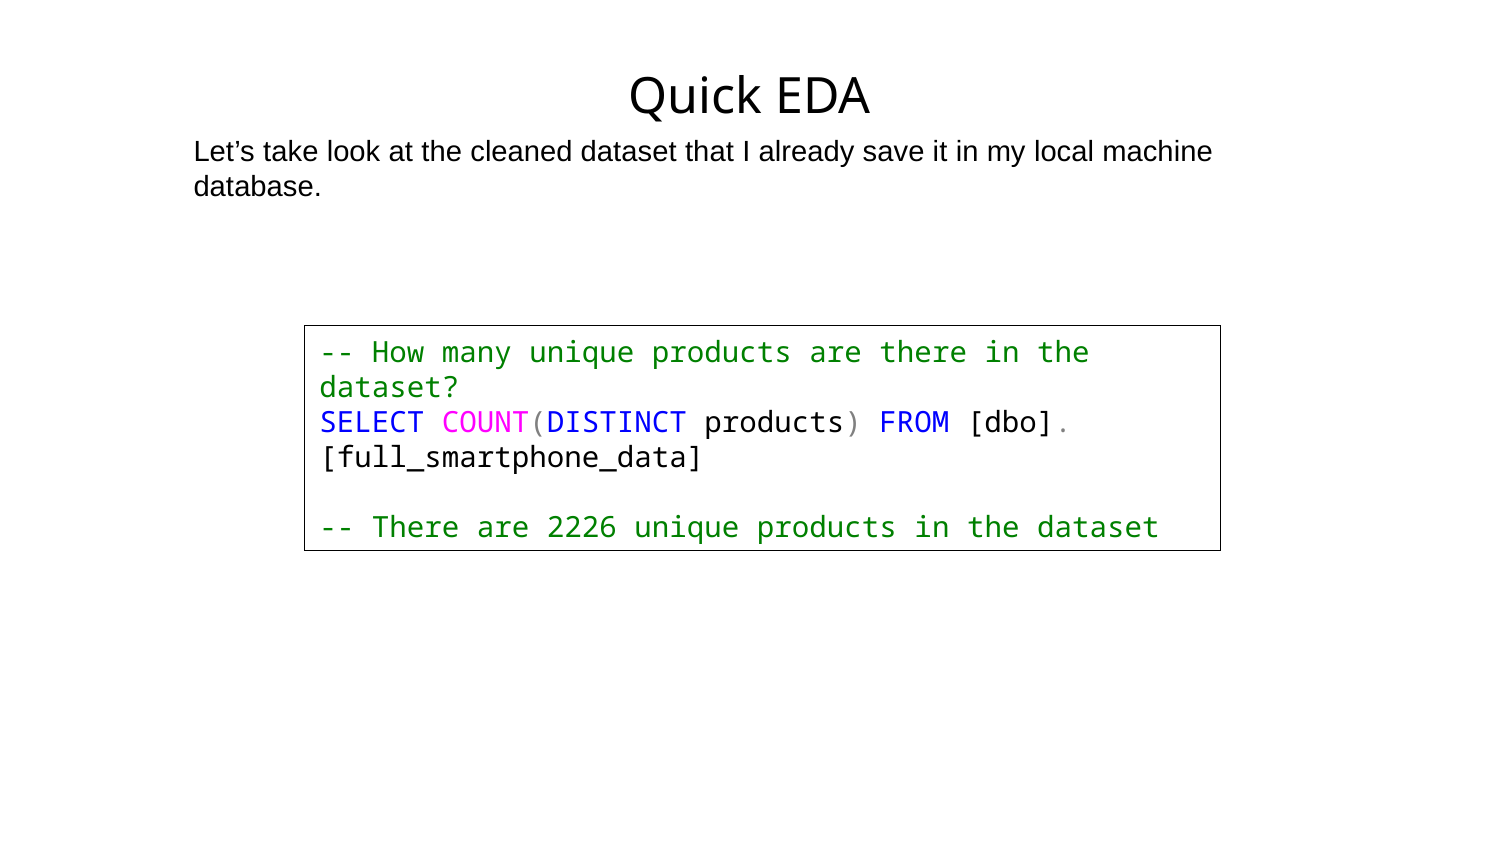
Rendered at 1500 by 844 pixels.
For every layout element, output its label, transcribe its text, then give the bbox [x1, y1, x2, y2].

text_box -- How many unique products are there in the dataset? SELECT COUNT(DISTINCT products) FROM [dbo].[full_smartphone_data] -- There are 2226 unique products in the dataset [304, 325, 1221, 551]
text_box Let’s take look at the cleaned dataset that I already save it in my local machine database. [178, 124, 1322, 210]
title Quick EDA [348, 61, 1152, 124]
